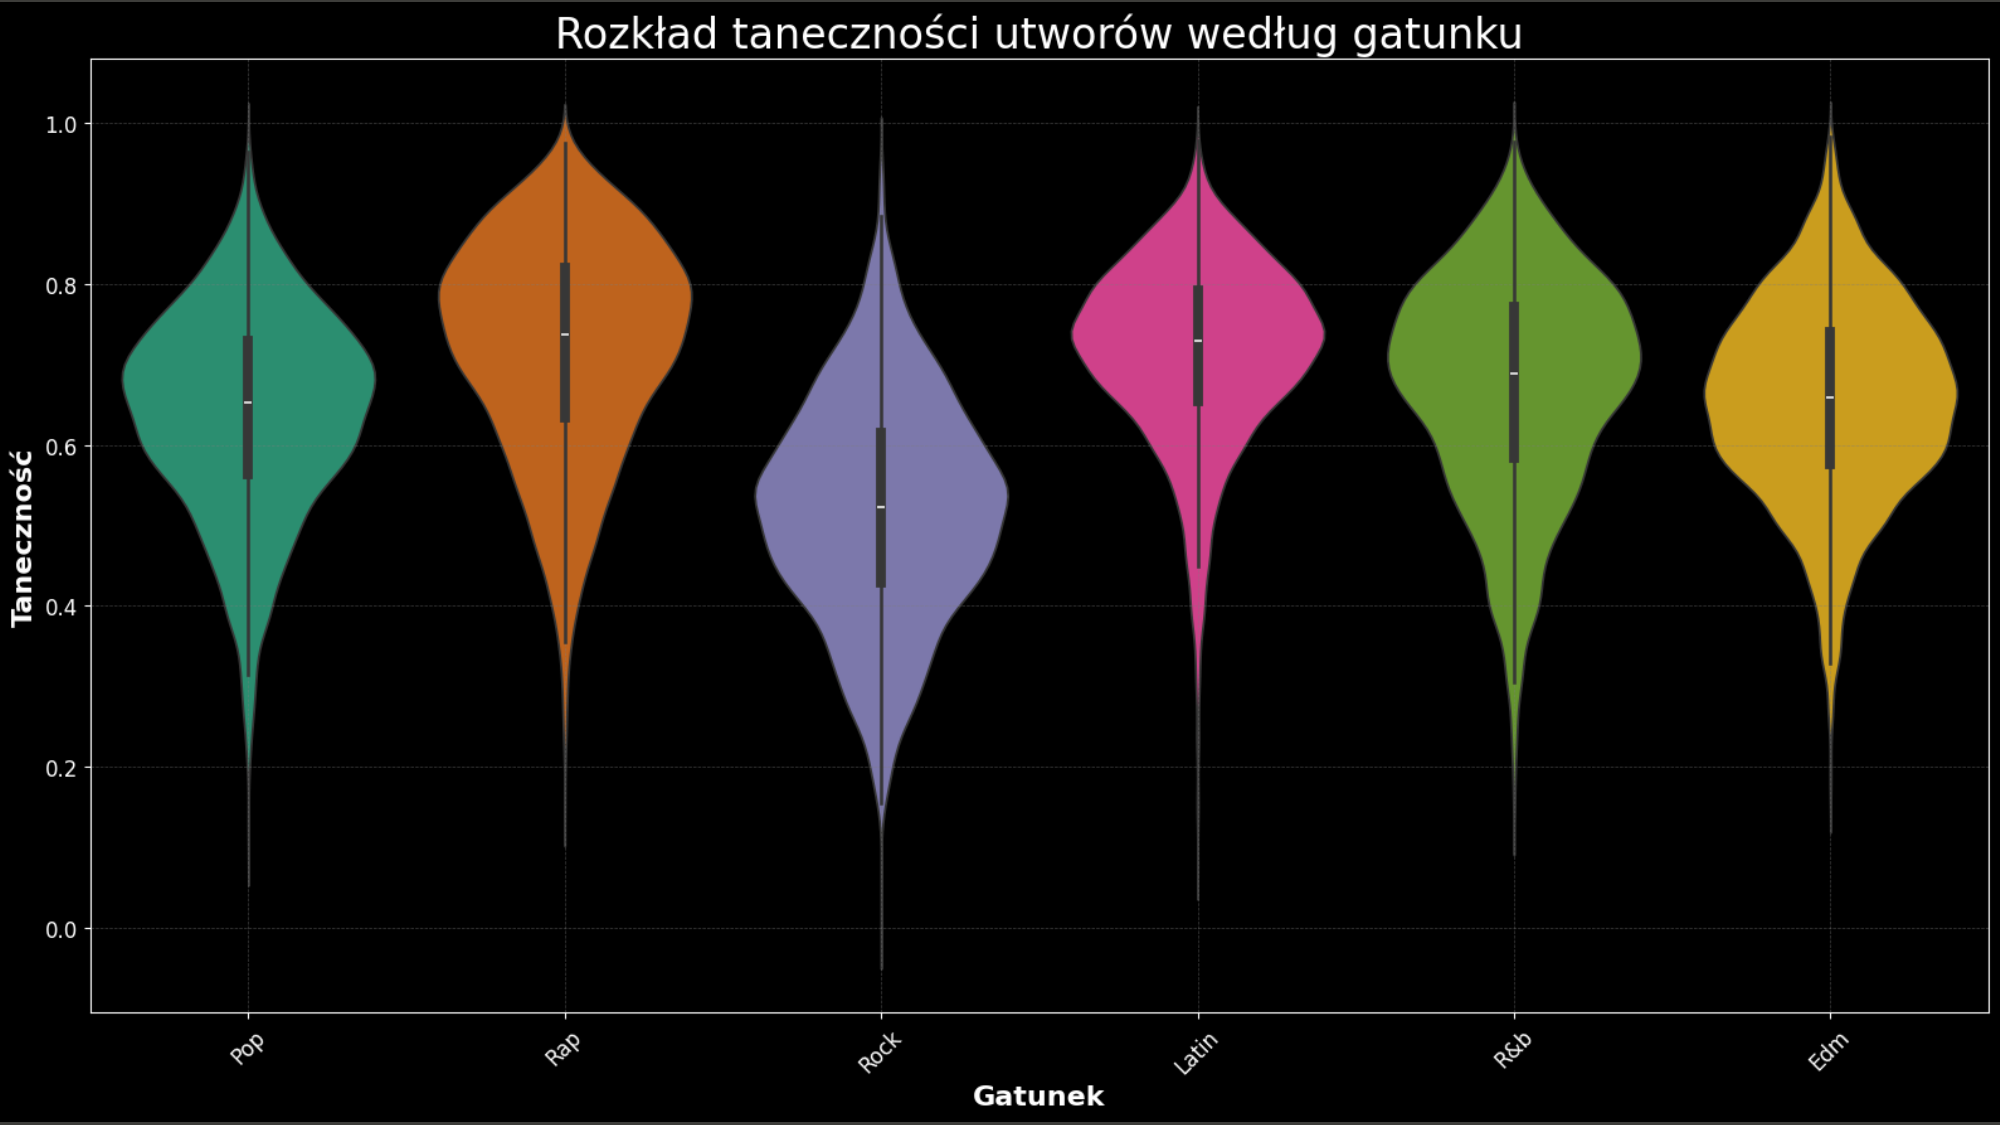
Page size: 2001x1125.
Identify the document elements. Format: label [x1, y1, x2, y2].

text_box [0, 0, 2000, 1125]
